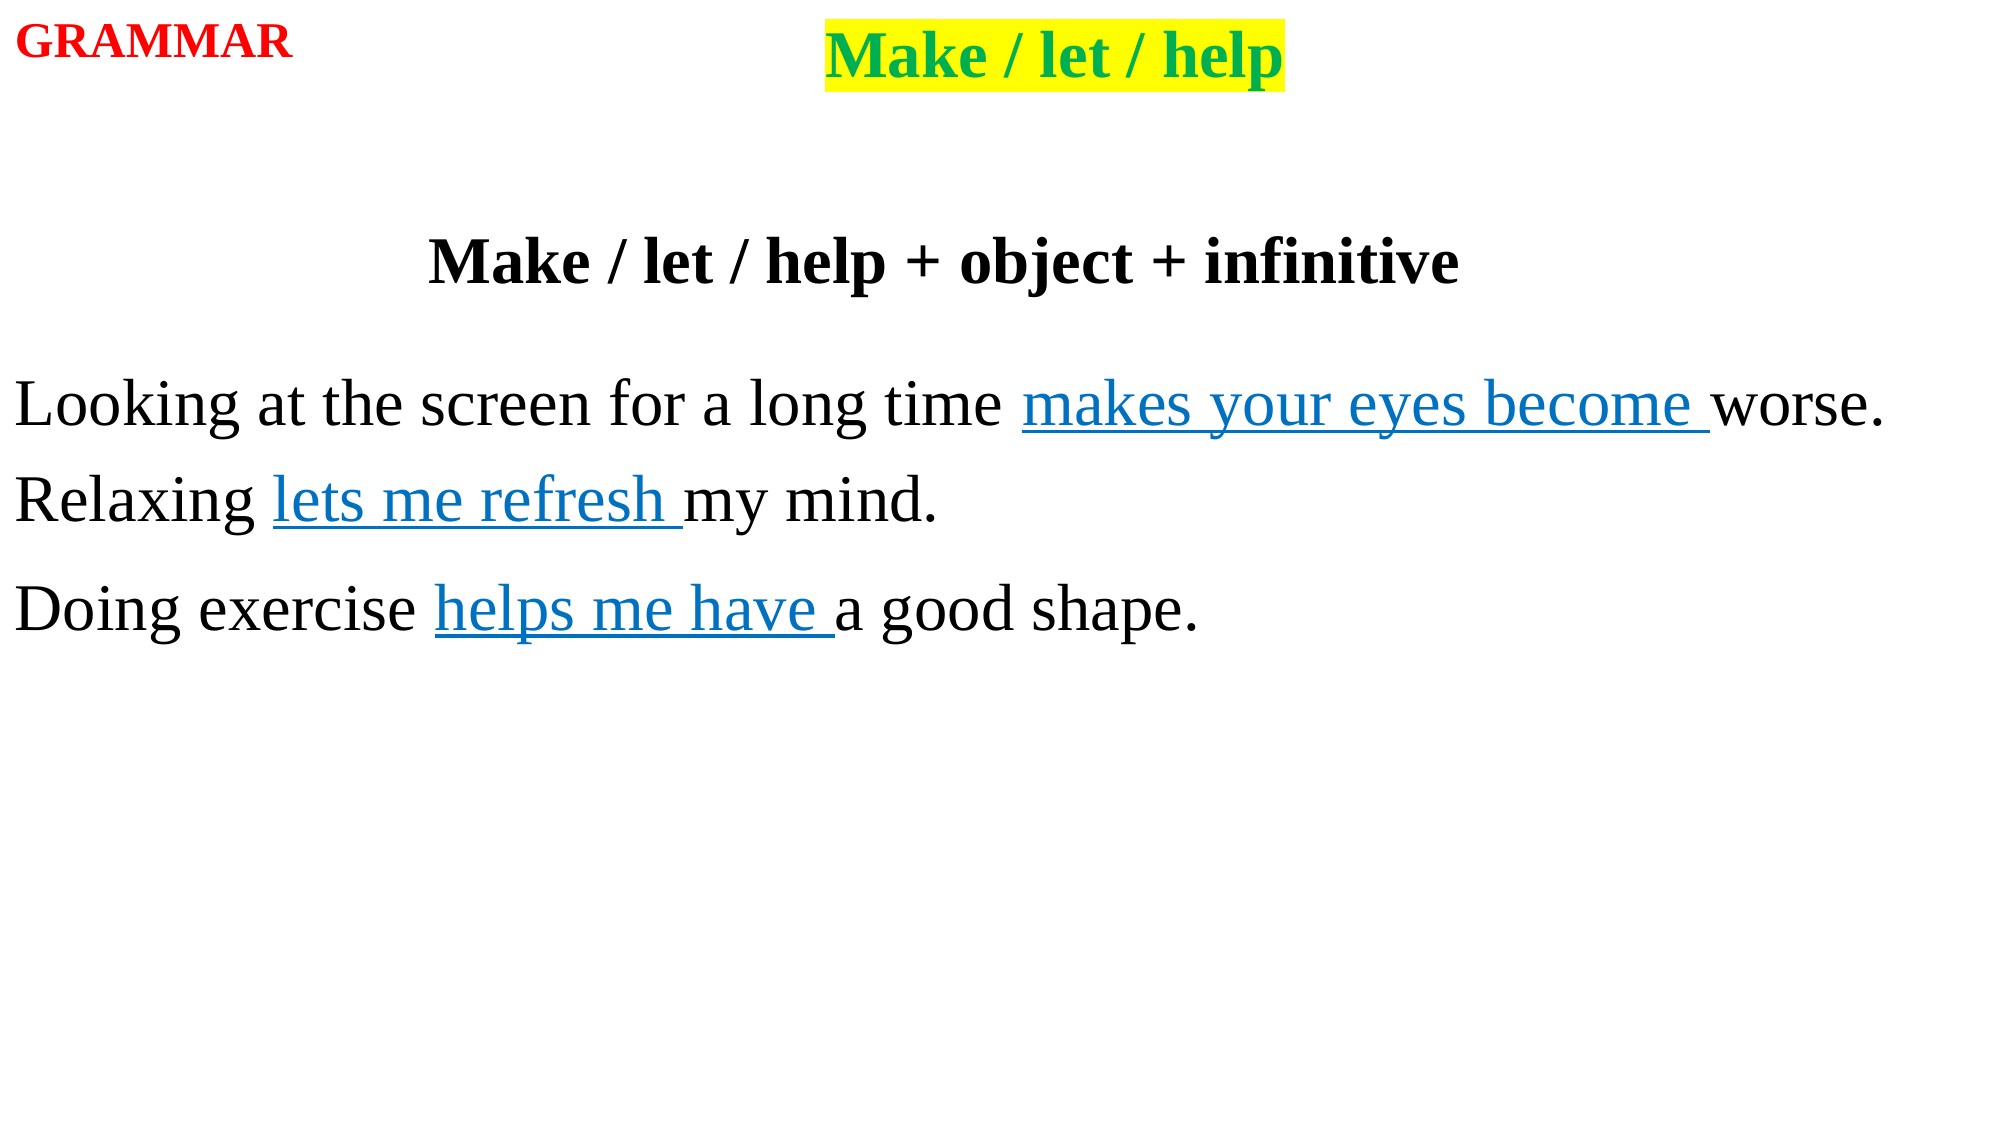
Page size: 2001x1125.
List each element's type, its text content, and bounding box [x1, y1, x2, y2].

text_box Doing exercise helps me have a good shape. [0, 556, 1263, 652]
text_box Looking at the screen for a long time makes your eyes become worse. [0, 351, 2000, 447]
text_box GRAMMAR [0, 0, 525, 75]
text_box Make / let / help + object + infinitive [413, 209, 1677, 305]
text_box Make / let / help [810, 3, 1336, 99]
text_box Relaxing lets me refresh my mind. [0, 447, 1263, 543]
